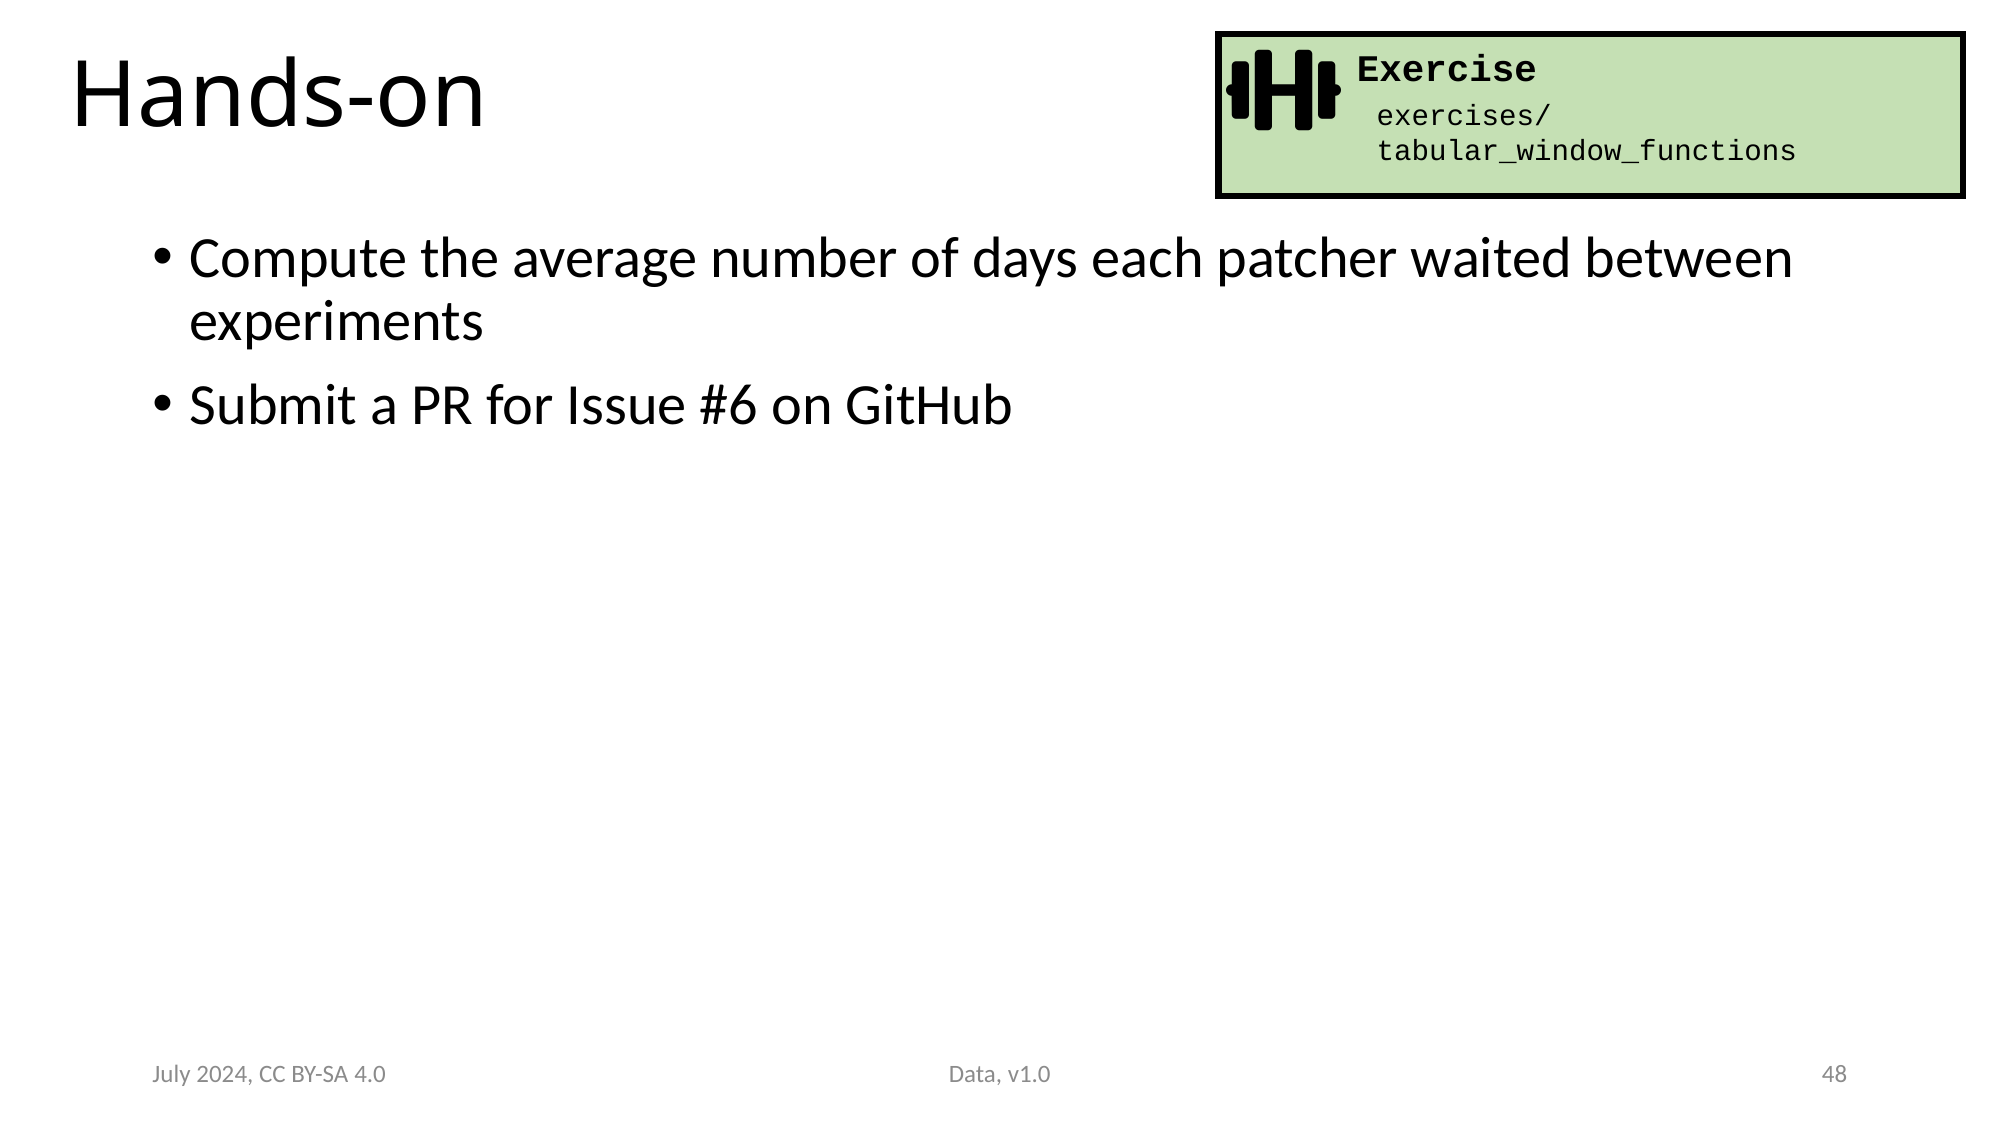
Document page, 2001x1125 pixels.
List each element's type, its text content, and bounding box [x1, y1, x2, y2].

text_box [1217, 33, 1964, 197]
picture [1226, 44, 1341, 137]
text_box Exercise [1300, 36, 1593, 97]
slide_number 48 [1412, 1042, 1863, 1103]
footer Data, v1.0 [662, 1042, 1338, 1103]
text_box exercises/ tabular_window_functions [1361, 88, 1934, 174]
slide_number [137, 1042, 588, 1103]
title Hands-on [55, 23, 1934, 172]
list Compute the average number of days each patcher waited between experiments Submit a PR for Issue #6 on GitHub [137, 219, 1863, 1014]
